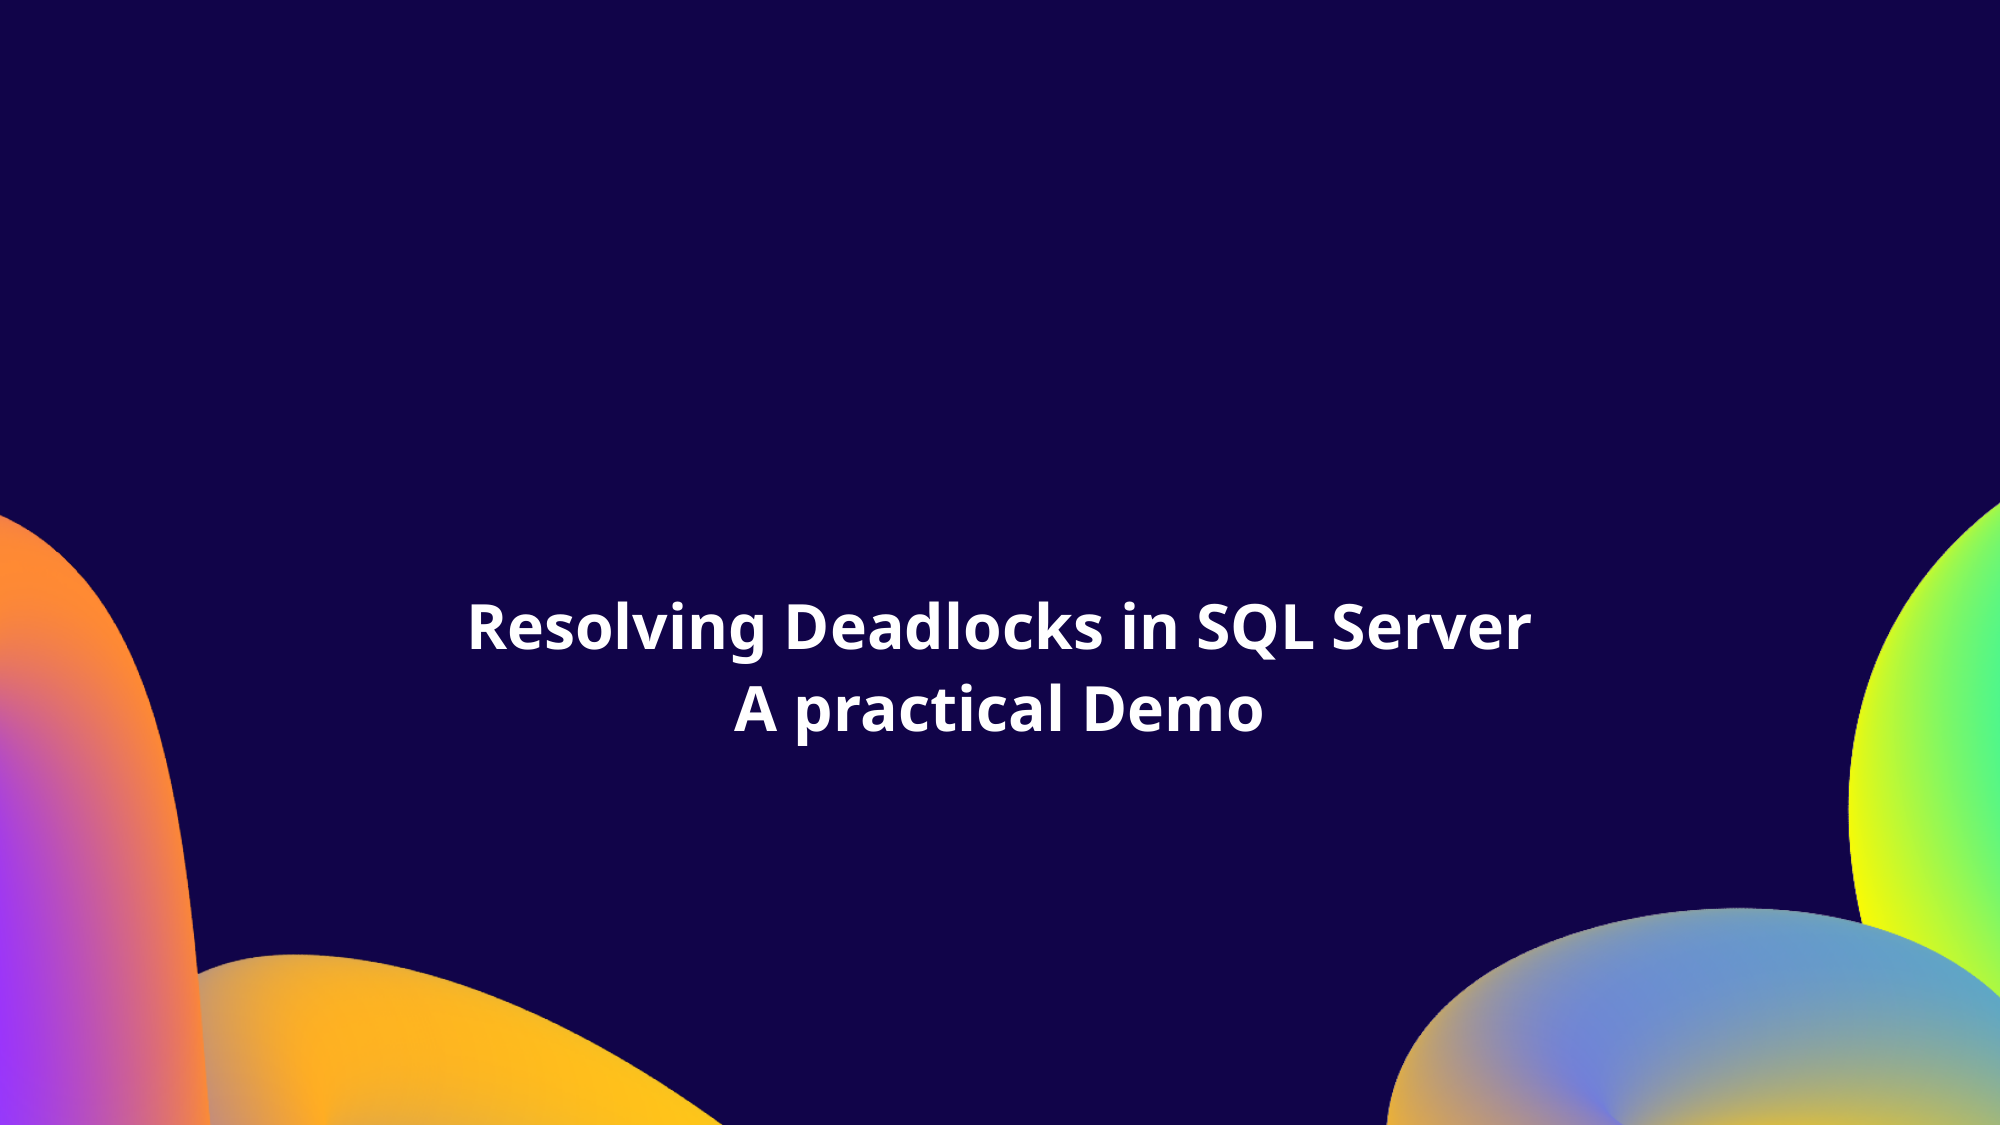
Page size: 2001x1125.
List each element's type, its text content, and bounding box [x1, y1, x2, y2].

picture [0, 428, 759, 1125]
picture [1227, 366, 2001, 1125]
title Resolving Deadlocks in SQL Server A practical Demo [107, 571, 1893, 753]
